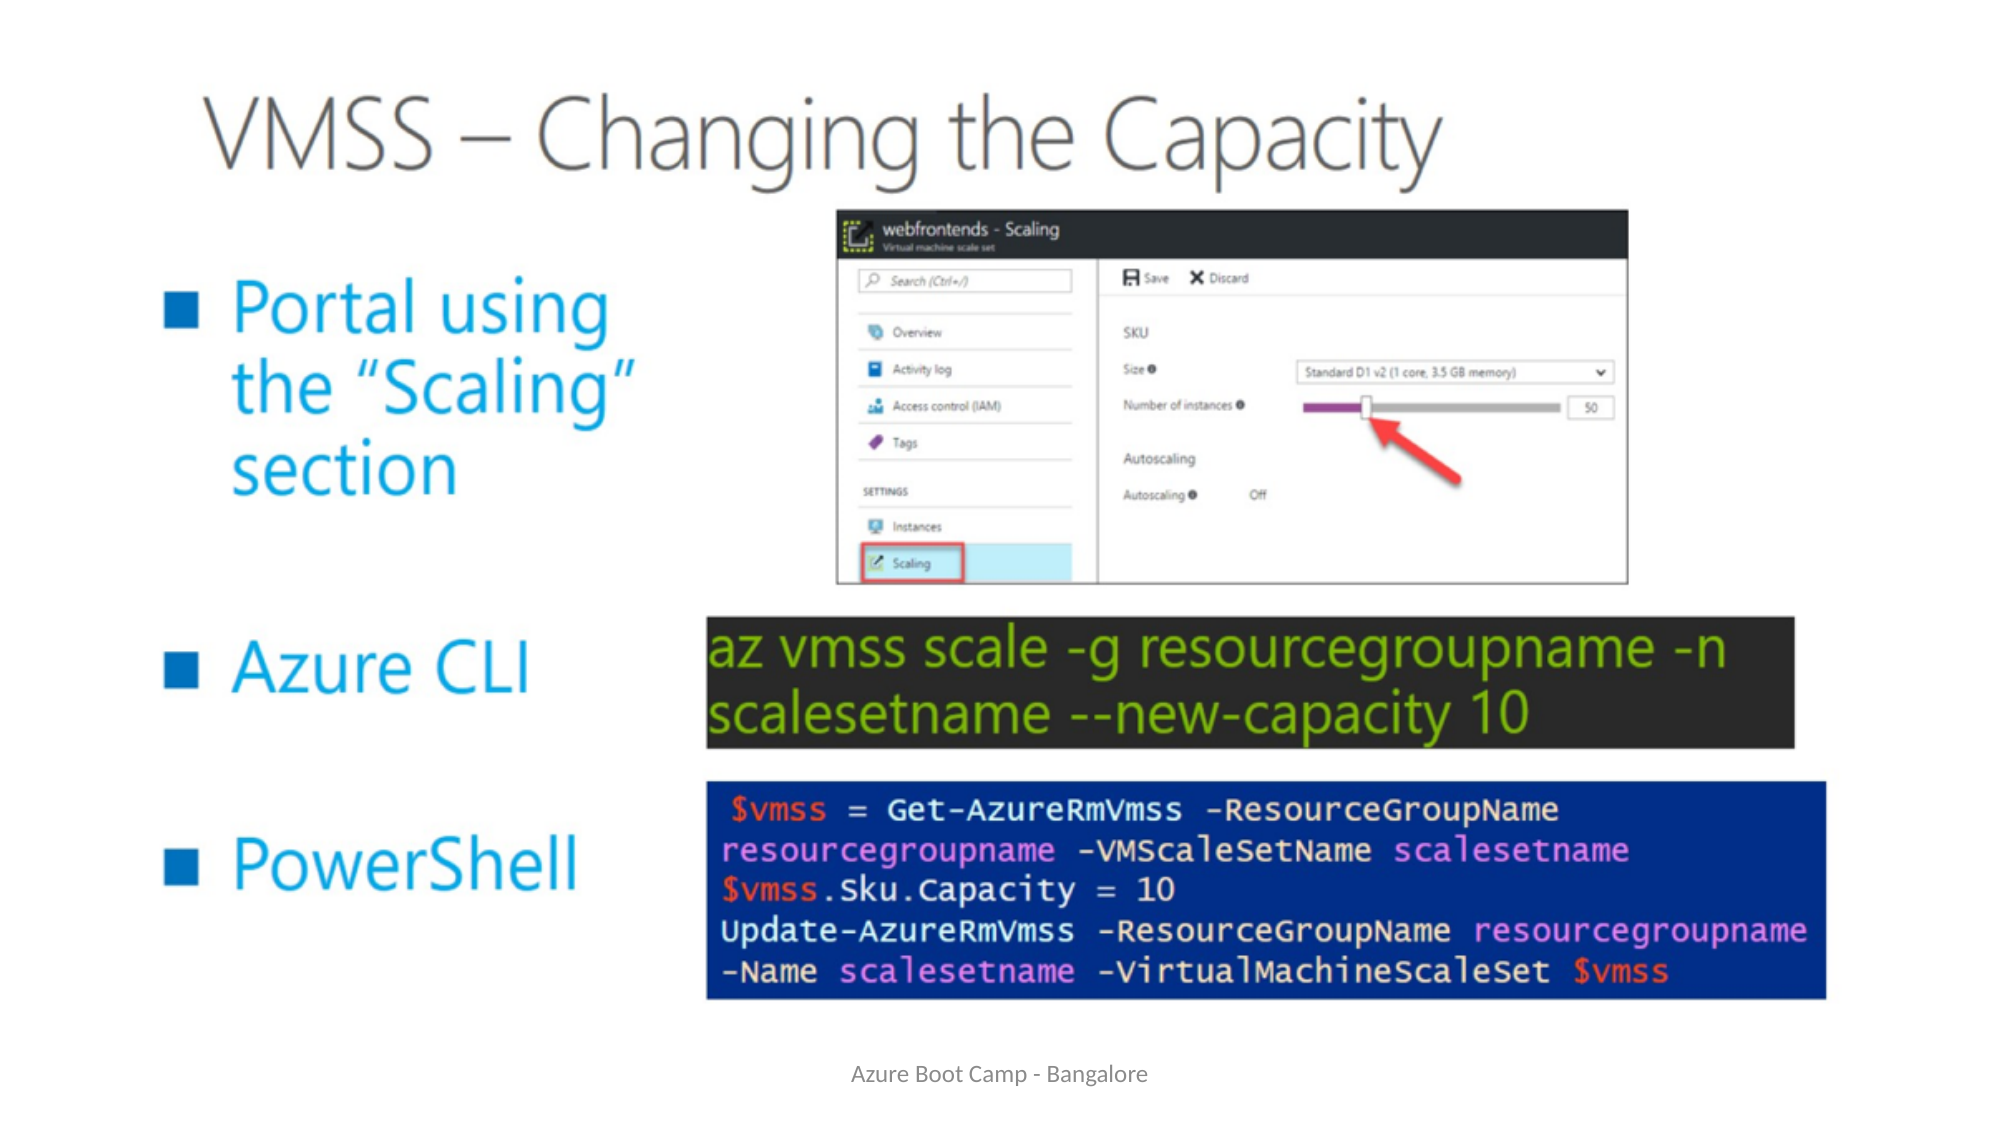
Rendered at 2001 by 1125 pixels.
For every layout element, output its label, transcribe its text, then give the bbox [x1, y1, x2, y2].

footer Azure Boot Camp - Bangalore [662, 1042, 1338, 1103]
picture [137, 59, 1863, 1014]
